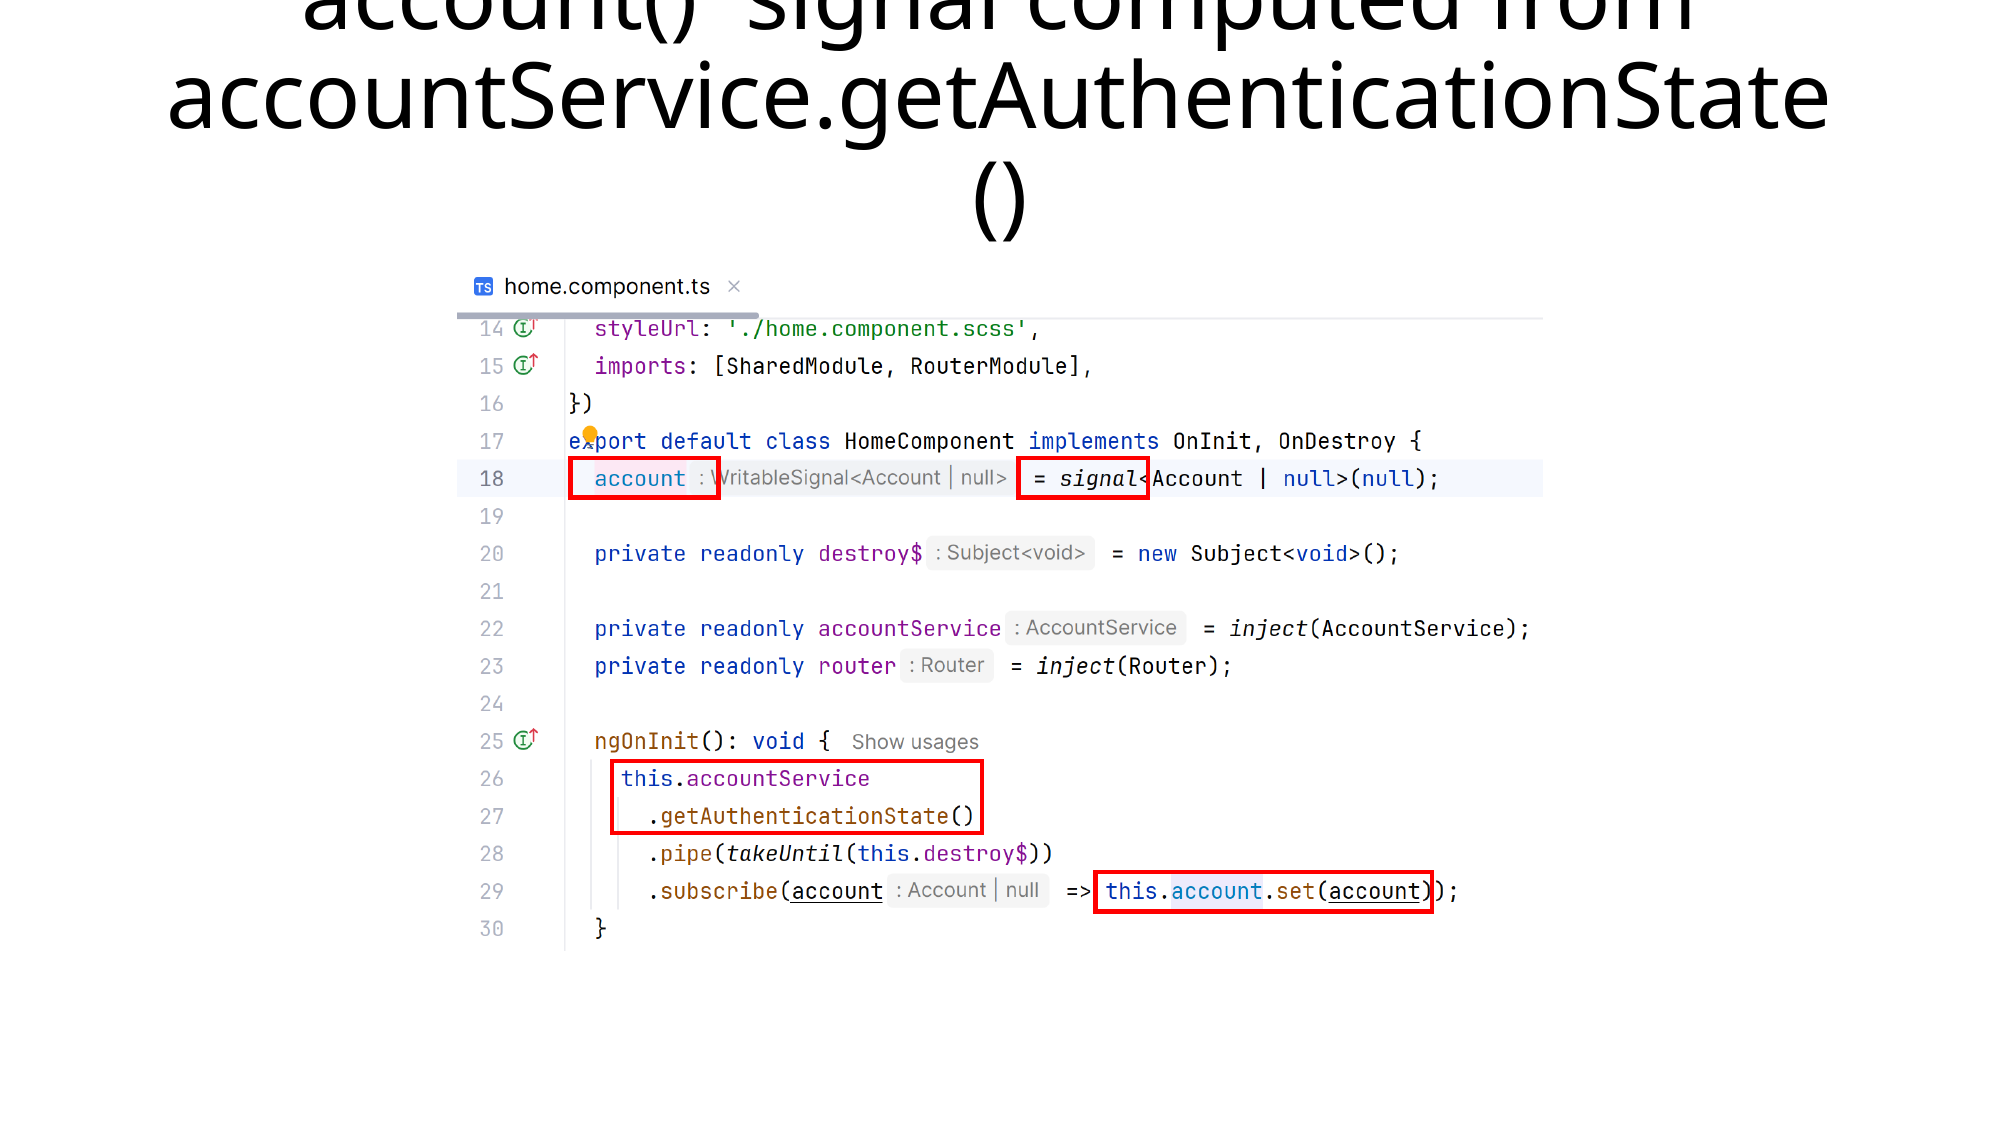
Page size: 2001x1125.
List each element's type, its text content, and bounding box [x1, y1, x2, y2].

title account() signal computed from accountService.getAuthenticationState() [137, 0, 1863, 199]
picture [457, 259, 1543, 951]
